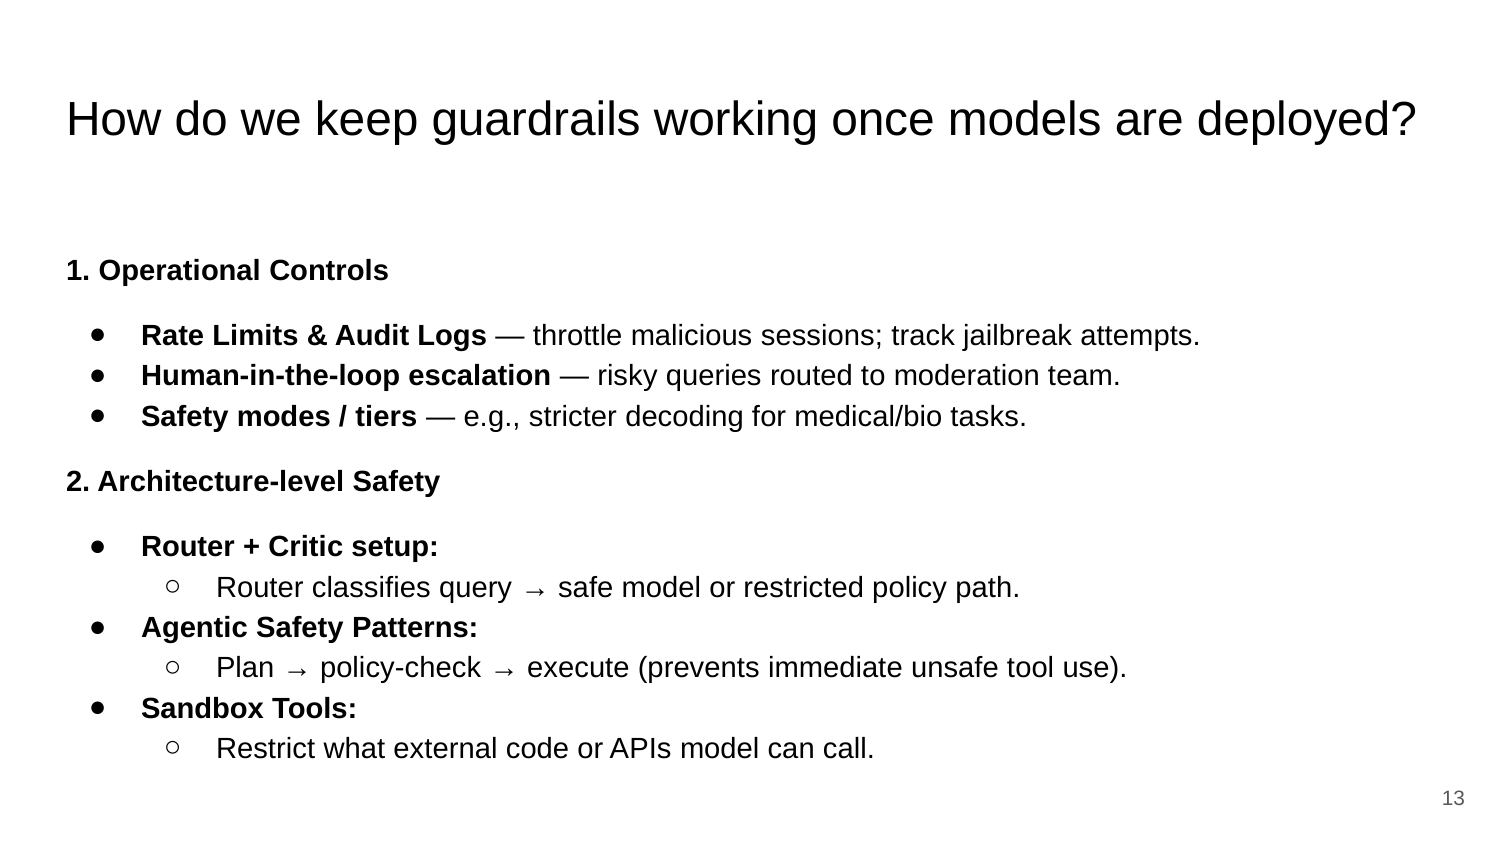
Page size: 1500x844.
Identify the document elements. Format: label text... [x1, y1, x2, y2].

slide_number ‹#› [1389, 764, 1480, 830]
title How do we keep guardrails working once models are deployed? [51, 72, 1449, 167]
list 1. Operational Controls Rate Limits & Audit Logs — throttle malicious sessions; track jailbreak attempts. Human-in-the-loop escalation — risky queries routed to moderation team. Safety modes / tiers — e.g., stricter decoding for medical/bio tasks. 2. Architecture-level Safety Router + Critic setup: Router classifies query → safe model or restricted policy path. Agentic Safety Patterns: Plan → policy-check → execute (prevents immediate unsafe tool use). Sandbox Tools: Restrict what external code or APIs model can call. [51, 230, 1398, 830]
